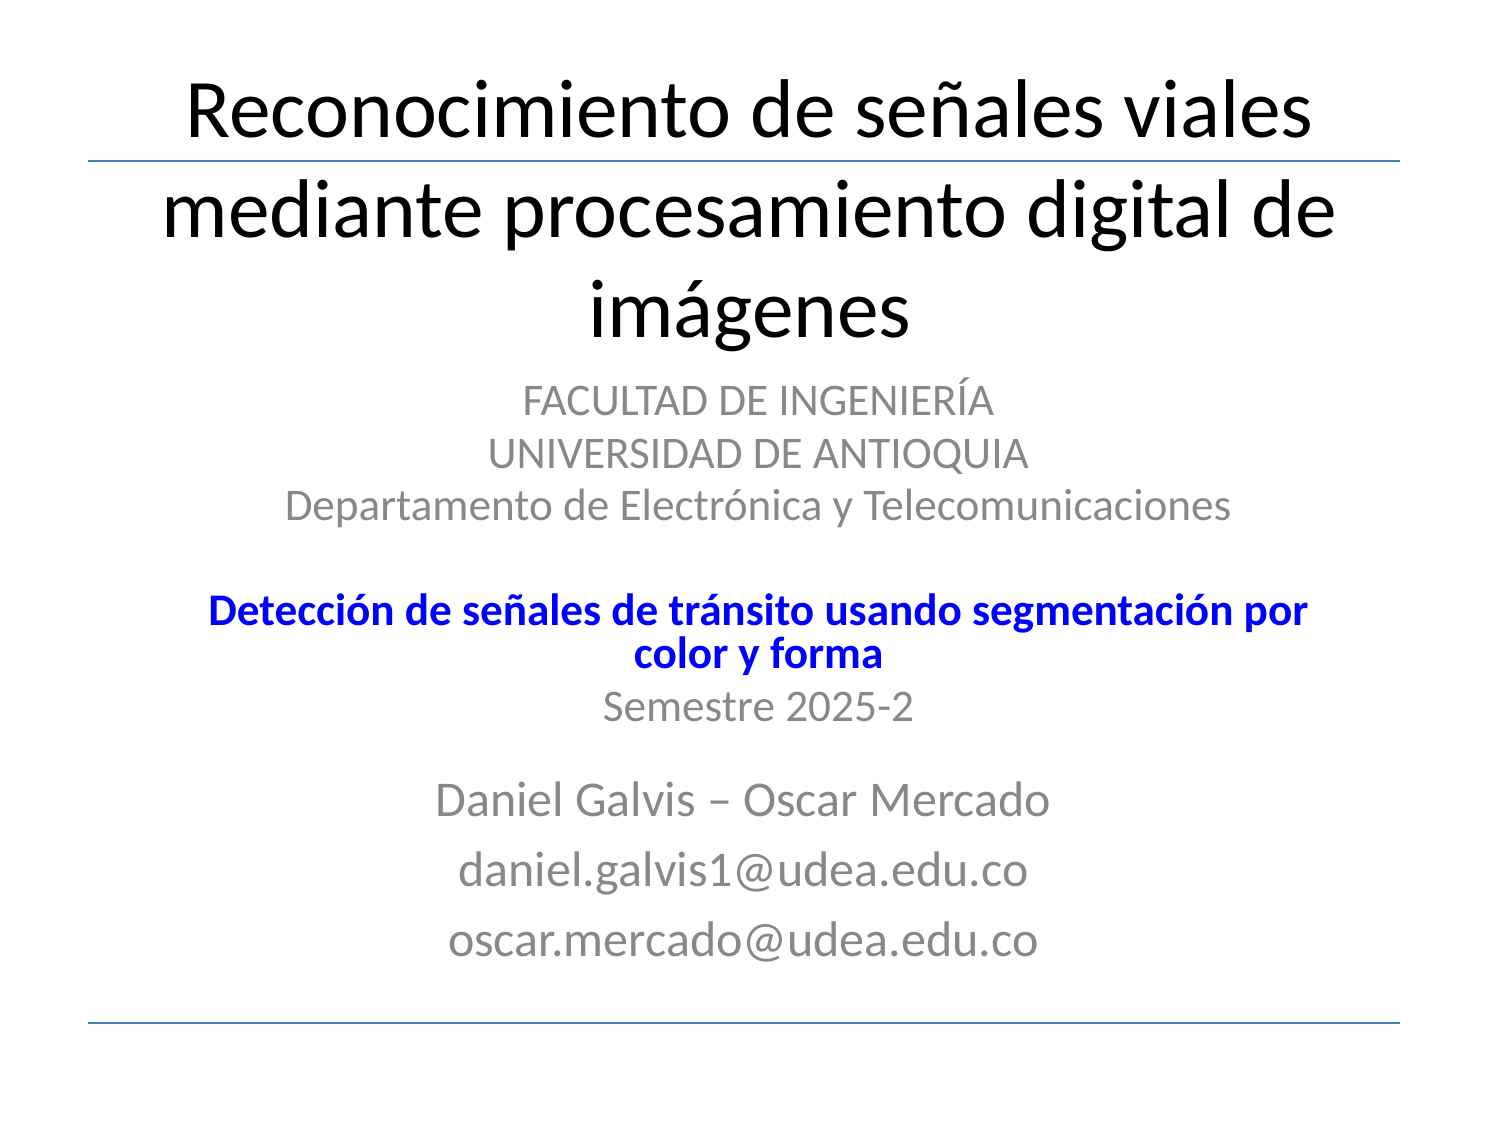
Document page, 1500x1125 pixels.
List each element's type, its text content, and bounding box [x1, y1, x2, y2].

text_box Daniel Galvis – Oscar Mercado daniel.galvis1@udea.edu.co oscar.mercado@udea.edu.co [218, 759, 1269, 1047]
title Reconocimiento de señales viales mediante procesamiento digital de imágenes [112, 83, 1388, 325]
subtitle FACULTAD DE INGENIERÍA UNIVERSIDAD DE ANTIOQUIA Departamento de Electrónica y Telecomunicaciones Detección de señales de tránsito usando segmentación por color y forma Semestre 2025-2 [159, 373, 1358, 661]
